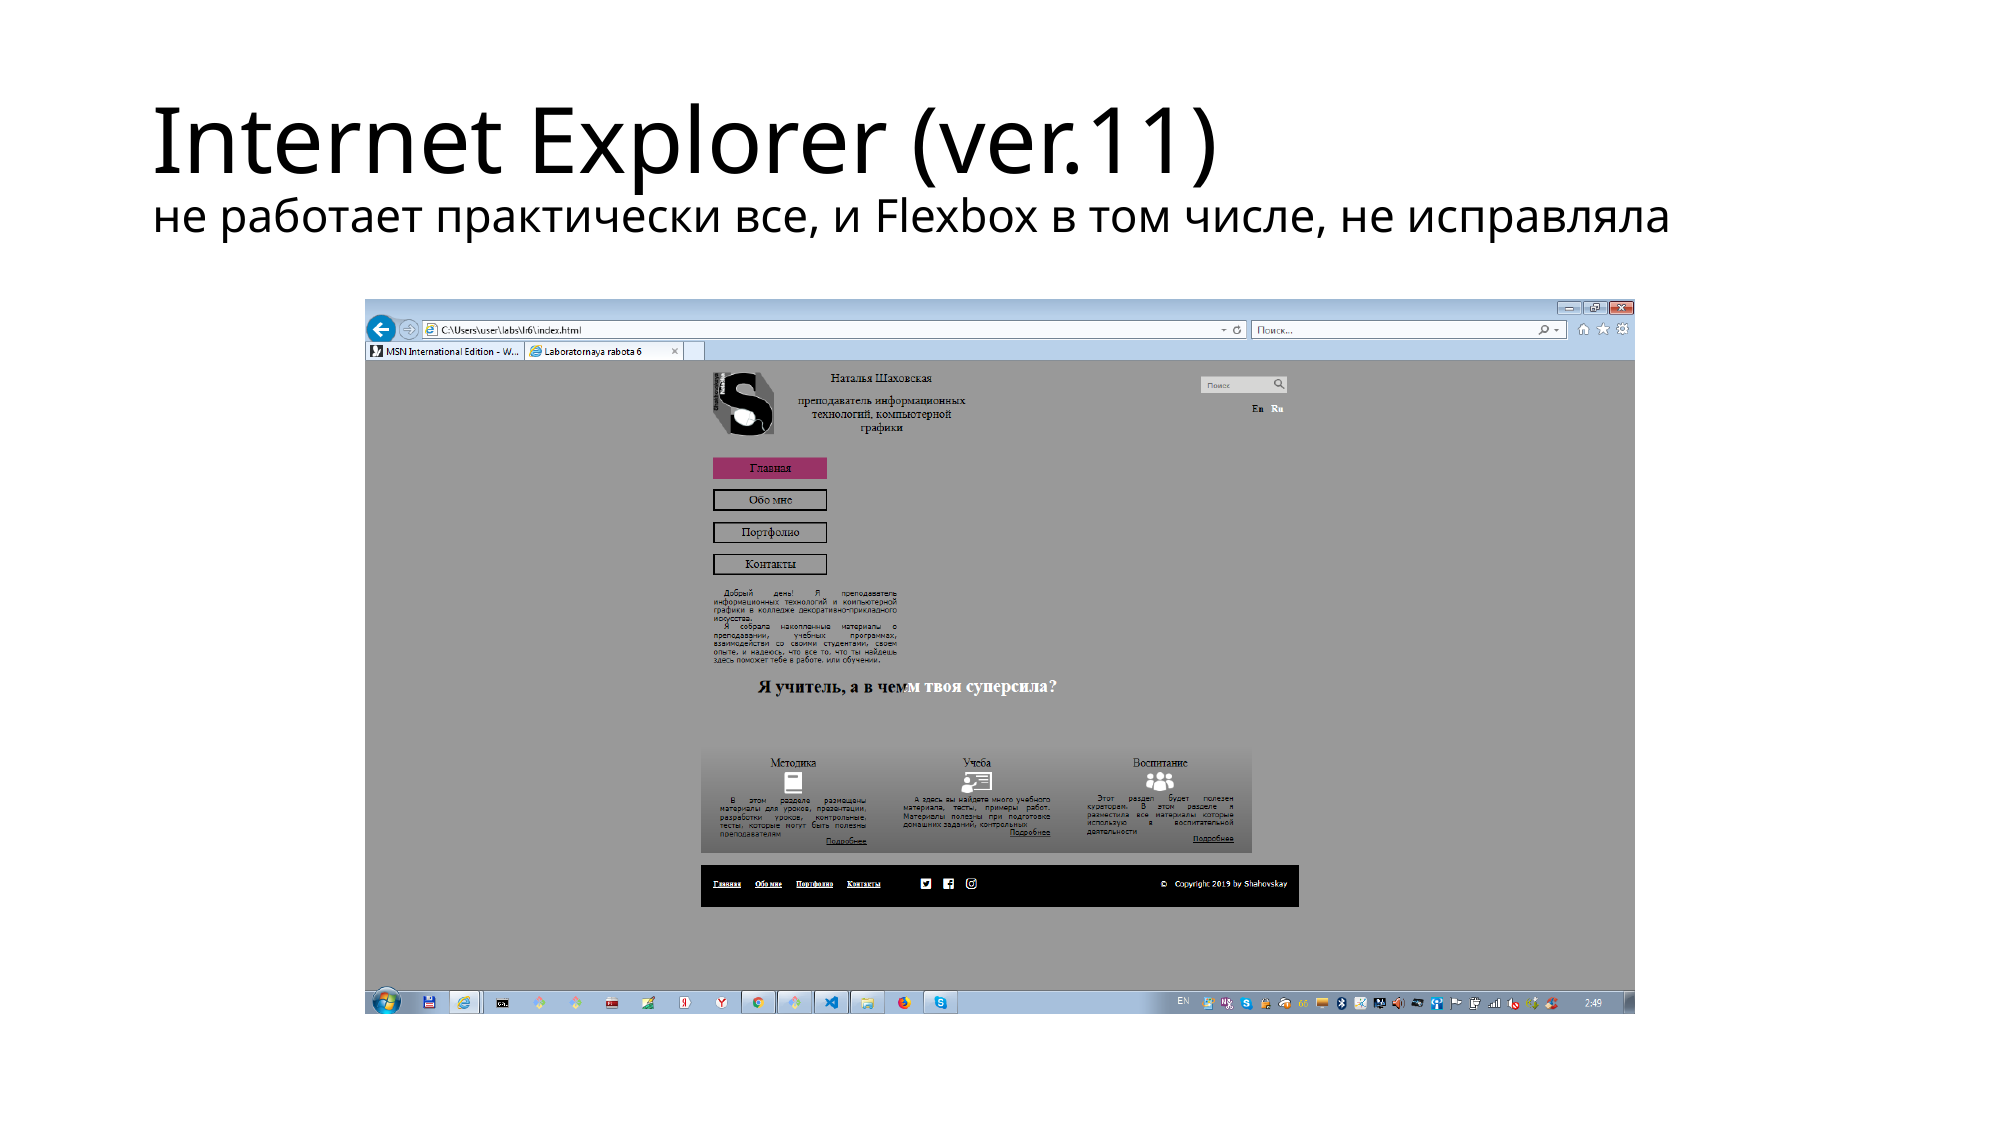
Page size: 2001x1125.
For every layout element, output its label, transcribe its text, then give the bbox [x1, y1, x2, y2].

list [365, 299, 1635, 1014]
title Internet Explorer (ver.11) не работает практически все, и Flexbox в том числе, не исправляла [137, 59, 1863, 278]
